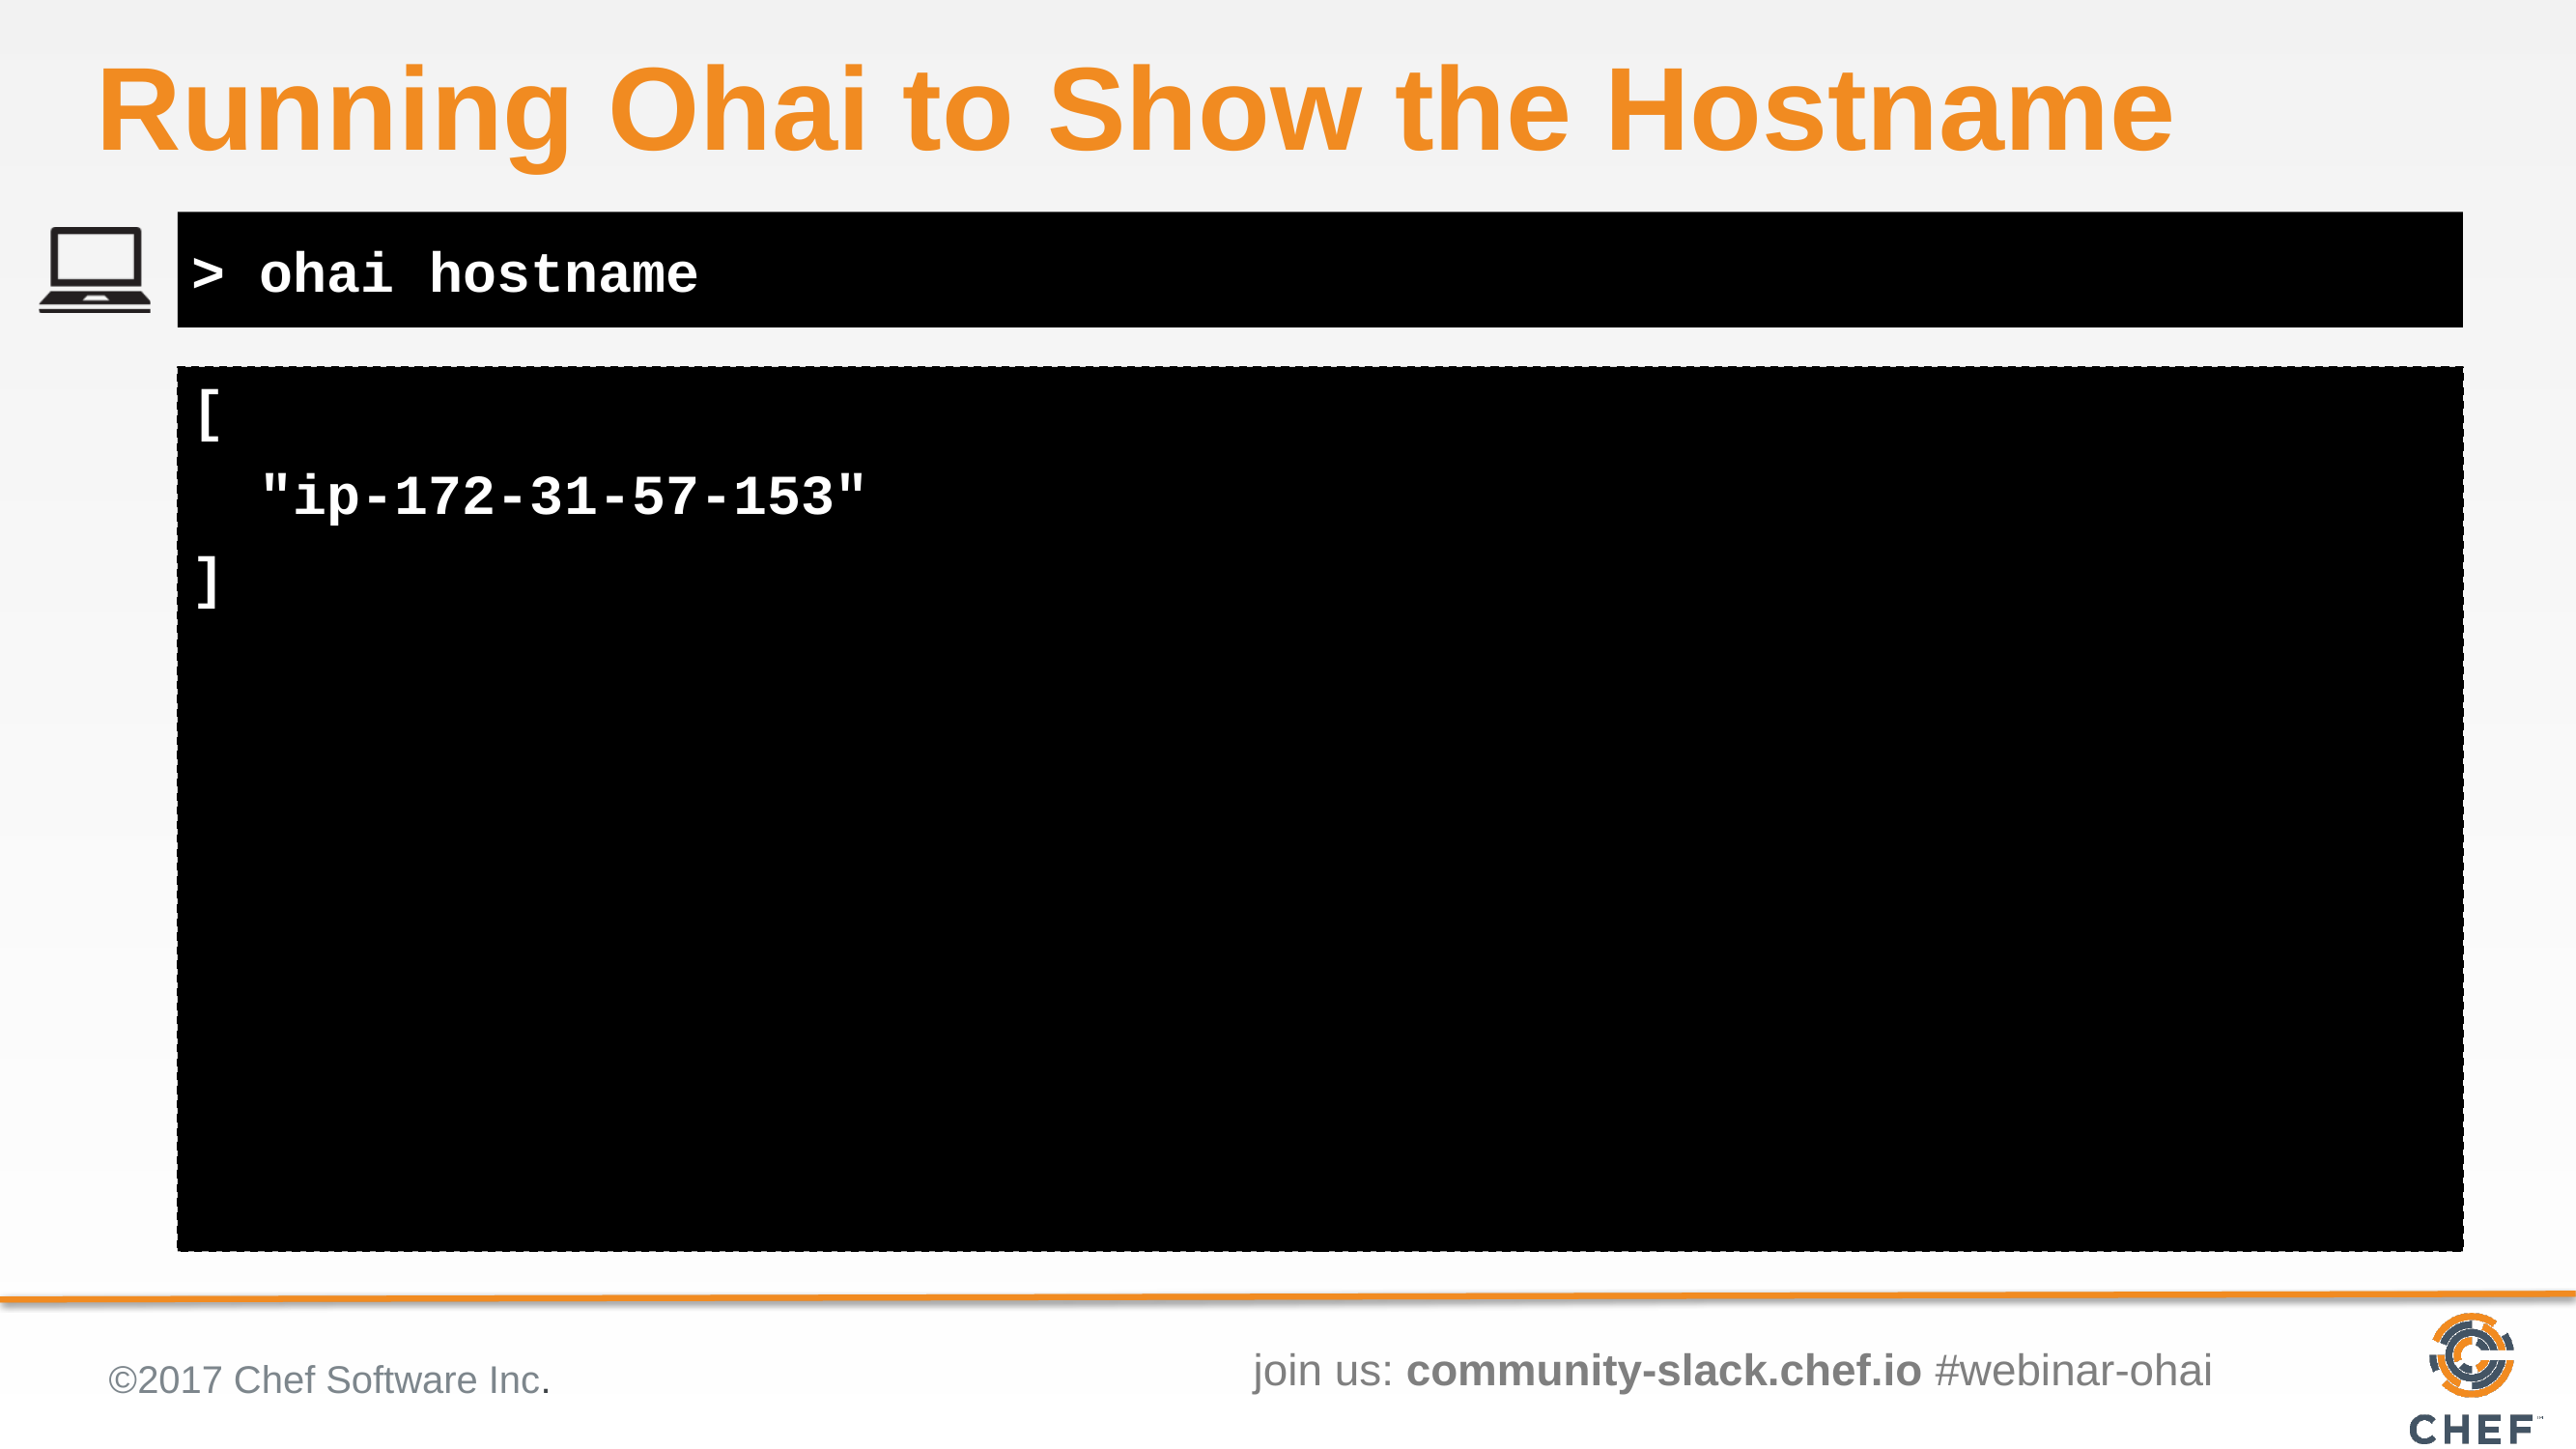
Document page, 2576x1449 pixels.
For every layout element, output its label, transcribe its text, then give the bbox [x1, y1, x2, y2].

list > ohai hostname [177, 212, 2463, 327]
list [ "ip-172-31-57-153" ] [177, 366, 2464, 1252]
title Running Ohai to Show the Hostname [96, 48, 2463, 180]
picture [2399, 1297, 2551, 1449]
